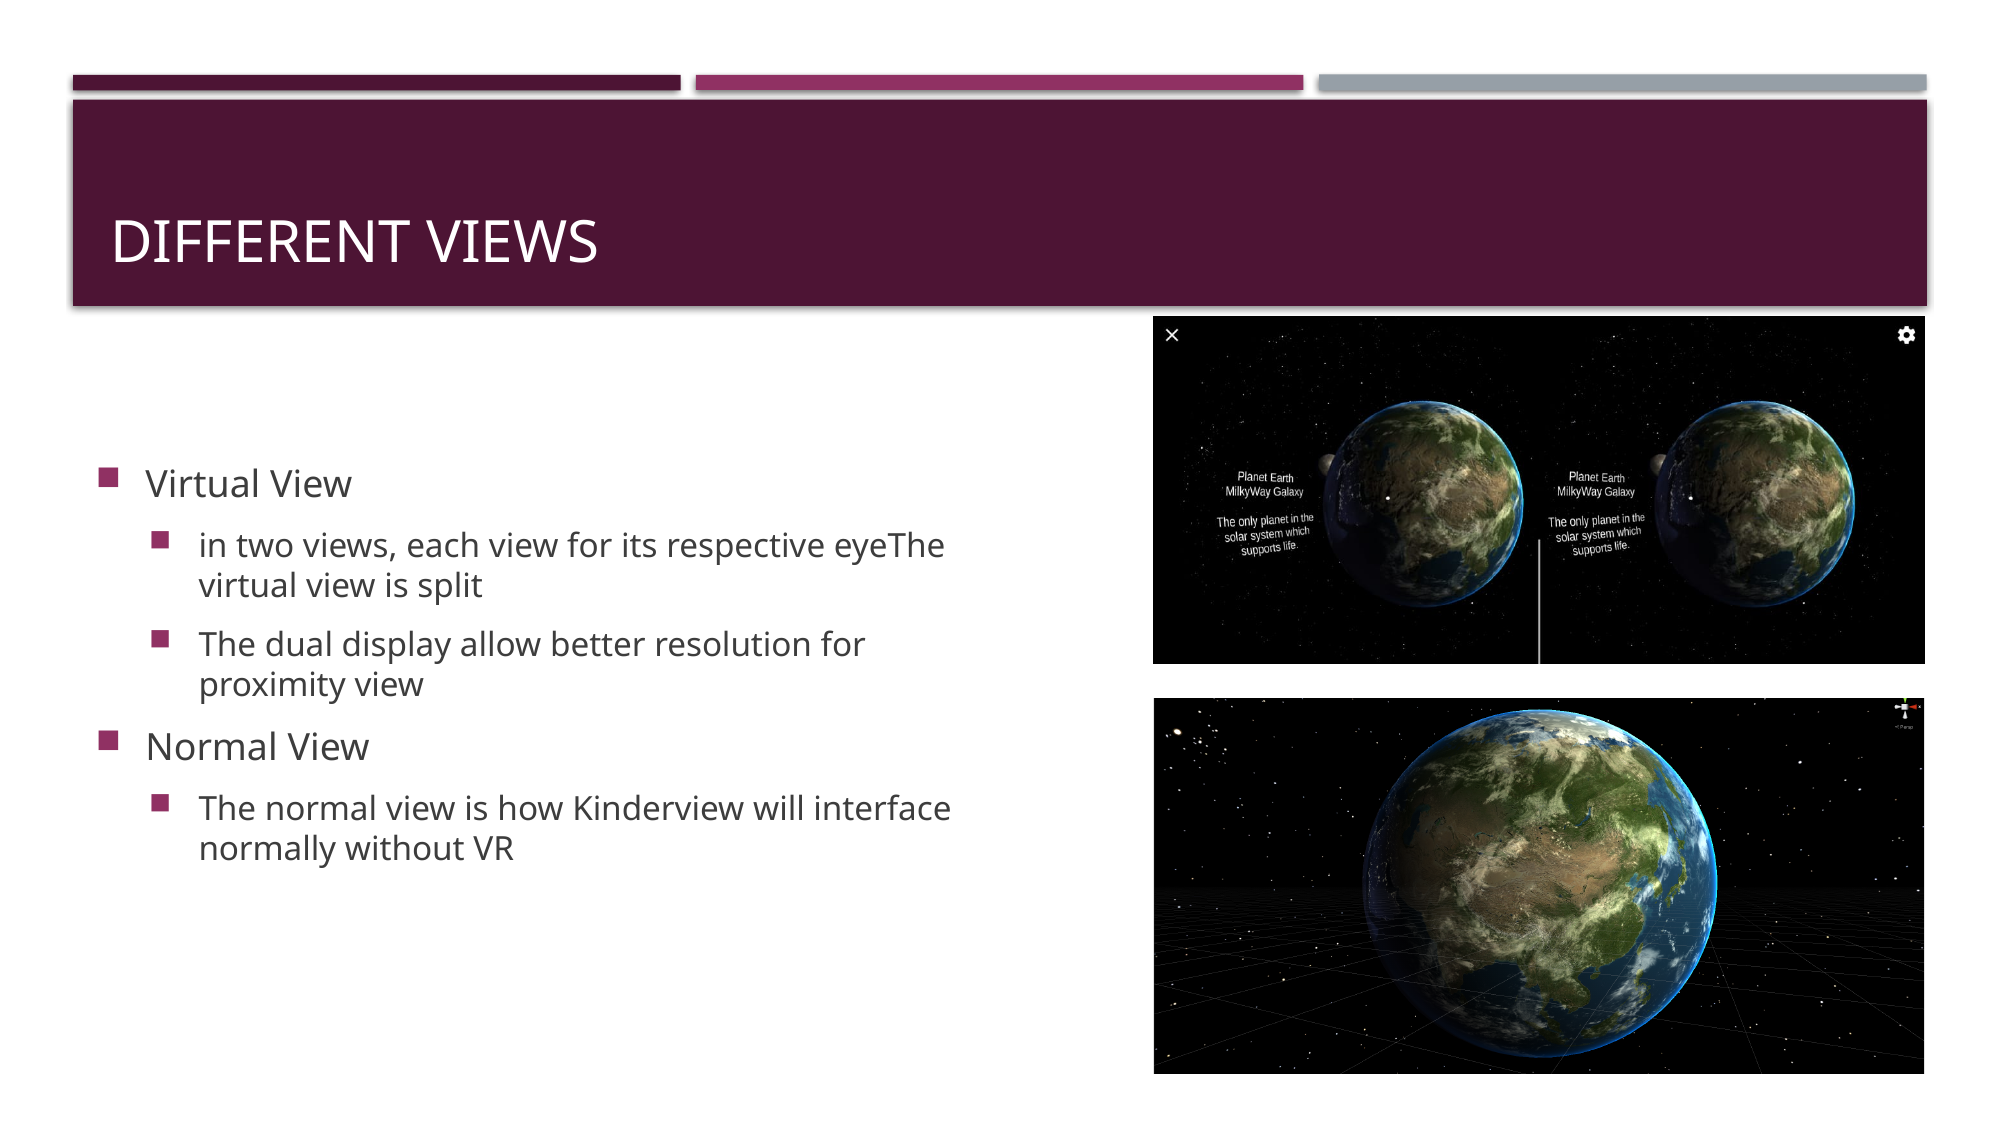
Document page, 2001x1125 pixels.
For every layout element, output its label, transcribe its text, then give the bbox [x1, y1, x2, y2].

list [1153, 316, 1925, 664]
picture [1153, 697, 1925, 1074]
title Different Views [95, 119, 1905, 282]
list Virtual View in two views, each view for its respective eyeThe virtual view is split The dual display allow better resolution for proximity view Normal View The normal view is how Kinderview will interface normally without VR [80, 365, 970, 962]
